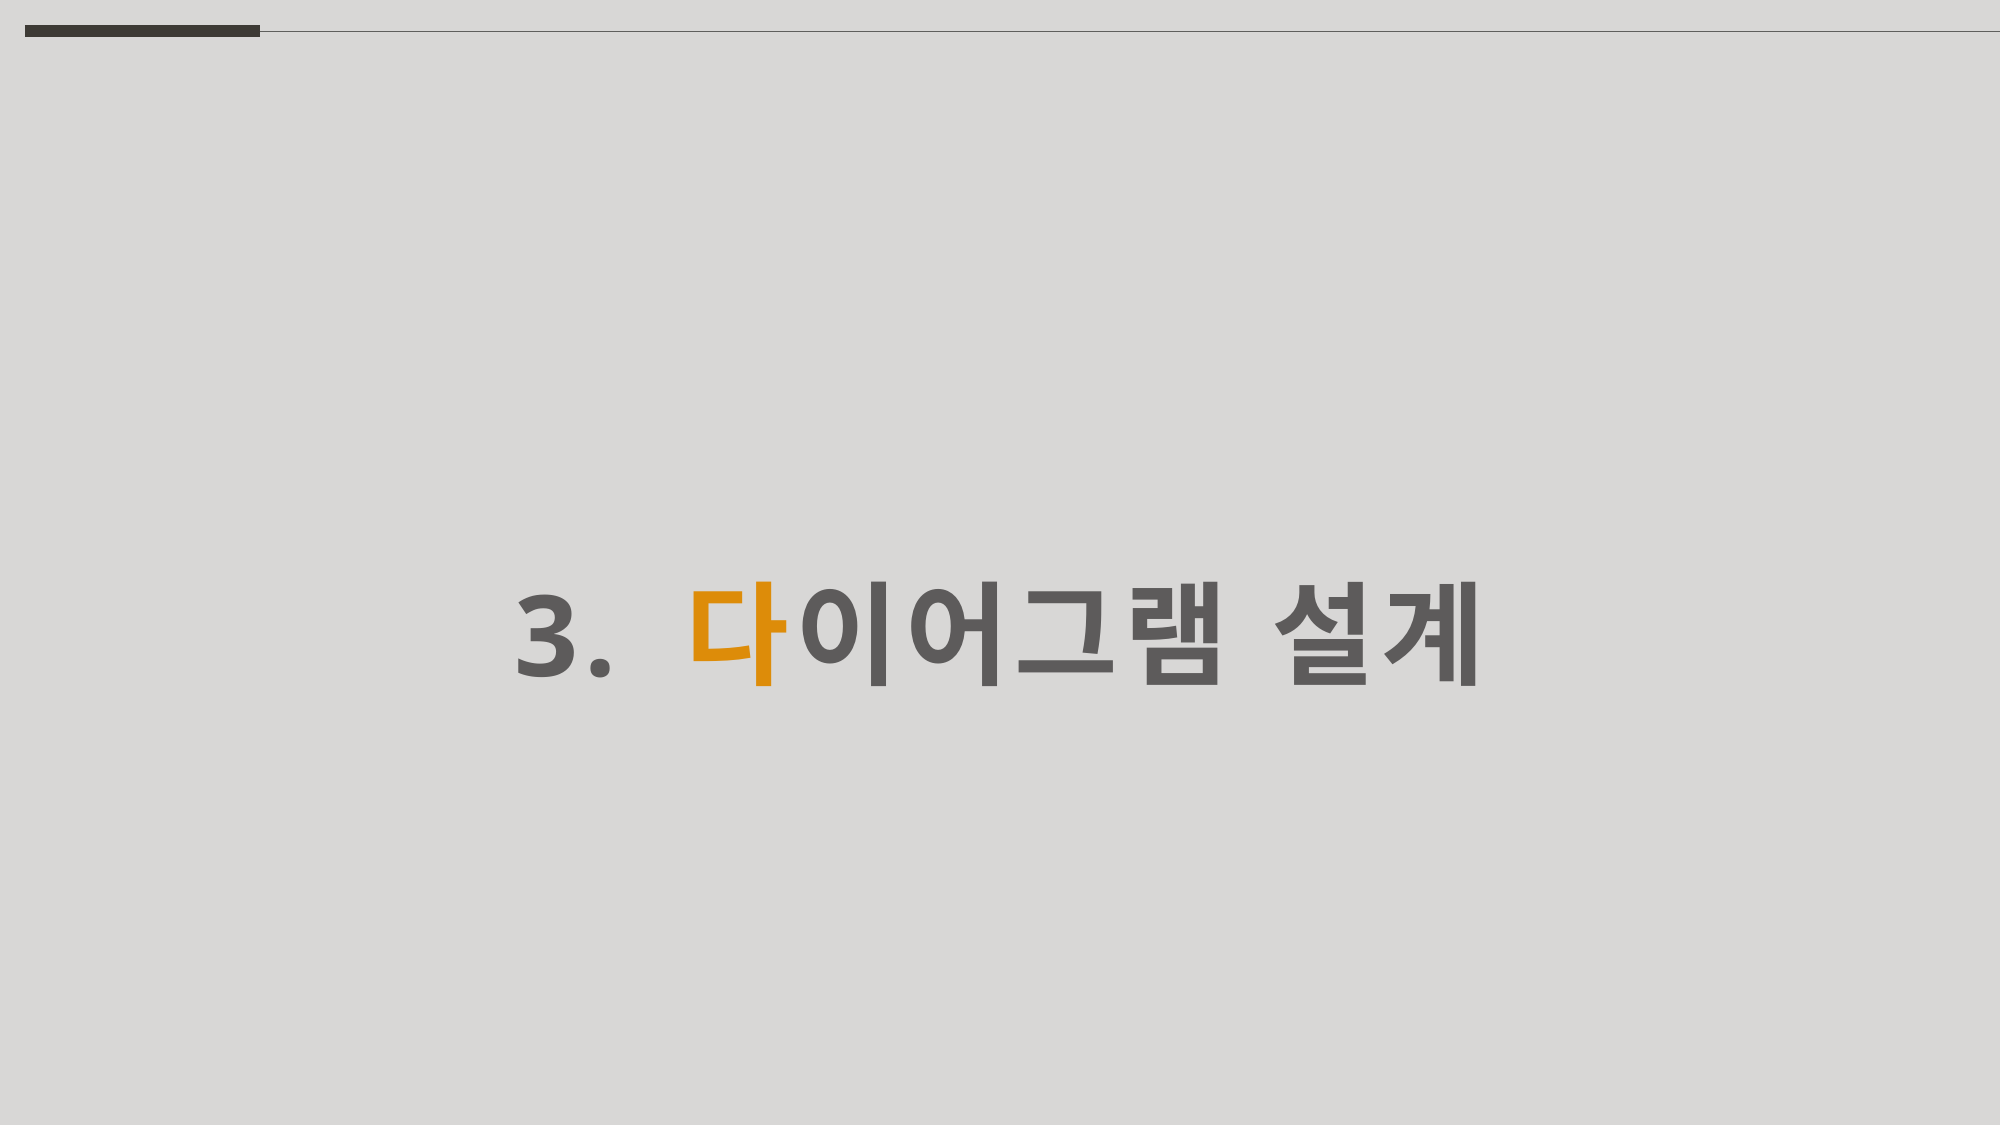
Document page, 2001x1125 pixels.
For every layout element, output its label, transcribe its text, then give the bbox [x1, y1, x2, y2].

text_box [0, 0, 2000, 1125]
text_box 3. 다이어그램 설계 [499, 421, 1501, 707]
